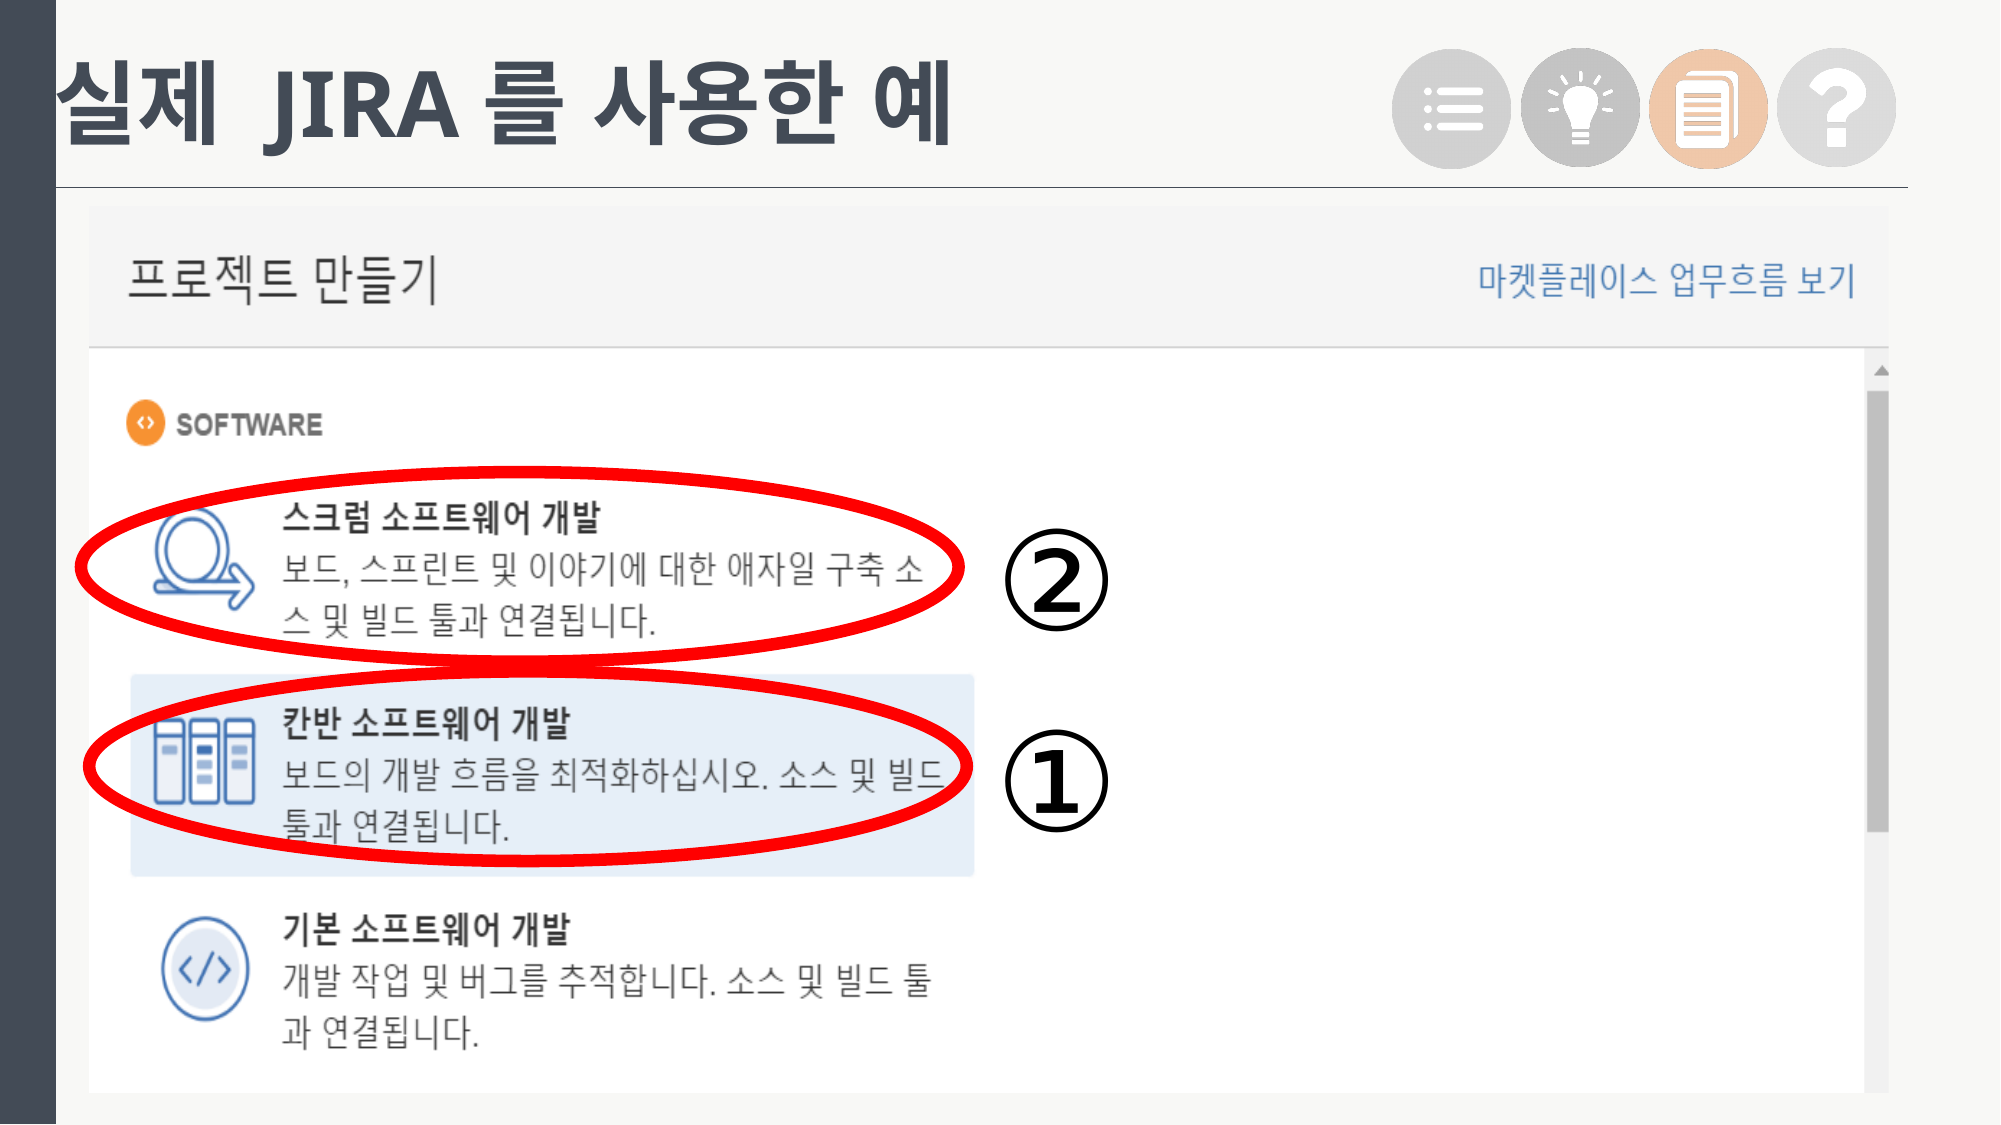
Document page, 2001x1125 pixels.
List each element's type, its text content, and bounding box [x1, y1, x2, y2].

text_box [1777, 48, 1896, 167]
text_box 실제 JIRA를 사용한 예 [38, 38, 971, 163]
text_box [1521, 48, 1640, 167]
text_box [0, 0, 57, 1125]
picture [89, 206, 1889, 1093]
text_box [1649, 49, 1768, 169]
text_box [79, 547, 89, 587]
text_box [1391, 49, 1511, 169]
